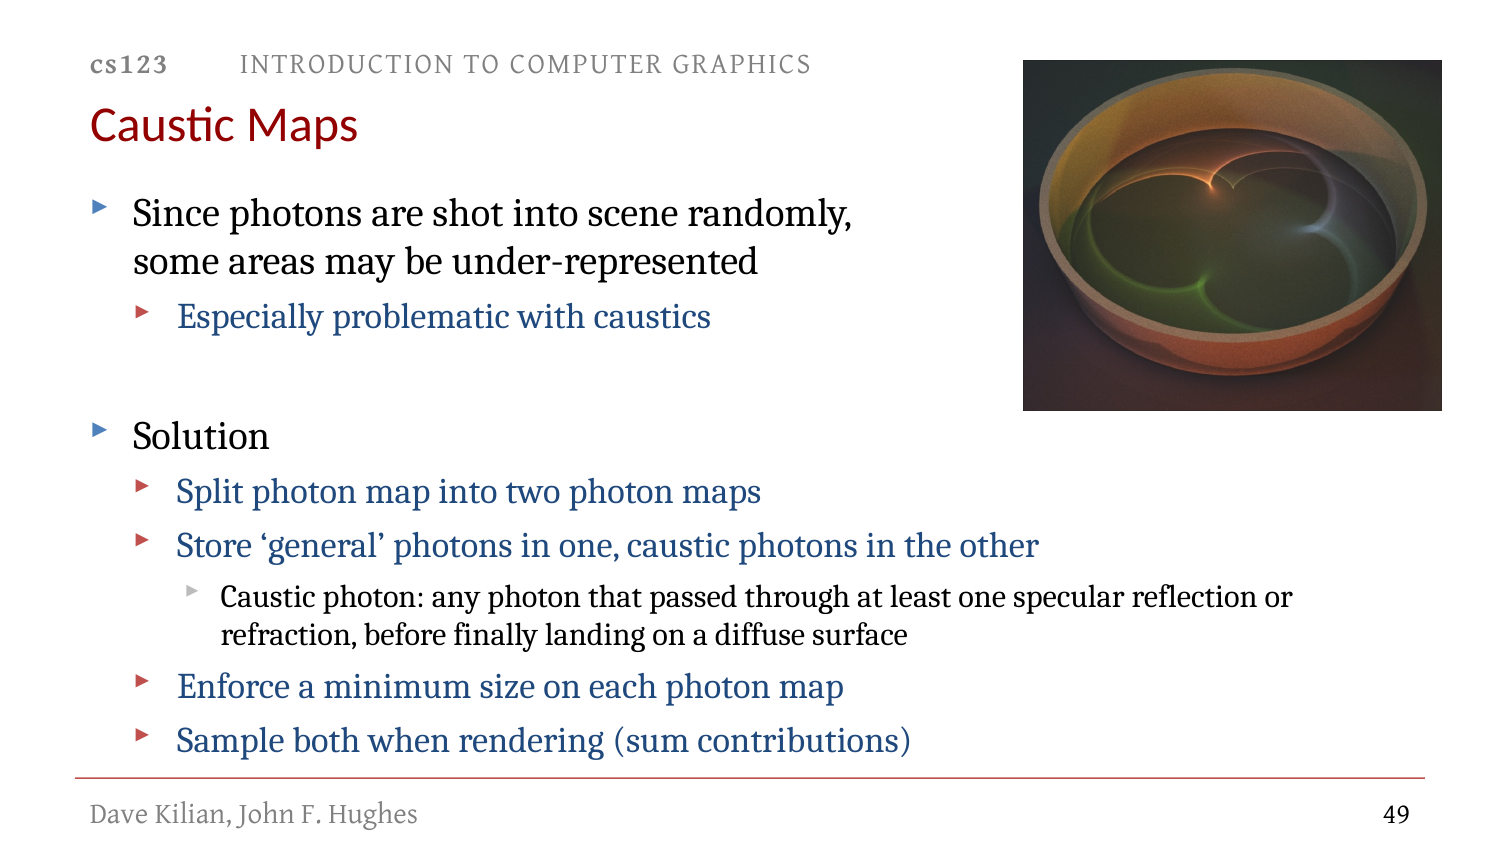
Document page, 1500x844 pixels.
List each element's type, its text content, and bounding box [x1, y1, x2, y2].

picture [1023, 60, 1442, 411]
title Caustic Maps [75, 84, 1017, 160]
list Since photons are shot into scene randomly, some areas may be under-represented Especially problematic with caustics Solution Split photon map into two photon maps Store ‘general’ photons in one, caustic photons in the other Caustic photon: any photon that passed through at least one specular reflection or refraction, before finally landing on a diffuse surface Enforce a minimum size on each photon map Sample both when rendering (sum contributions) [75, 178, 1425, 769]
slide_number 49 [1224, 787, 1425, 827]
